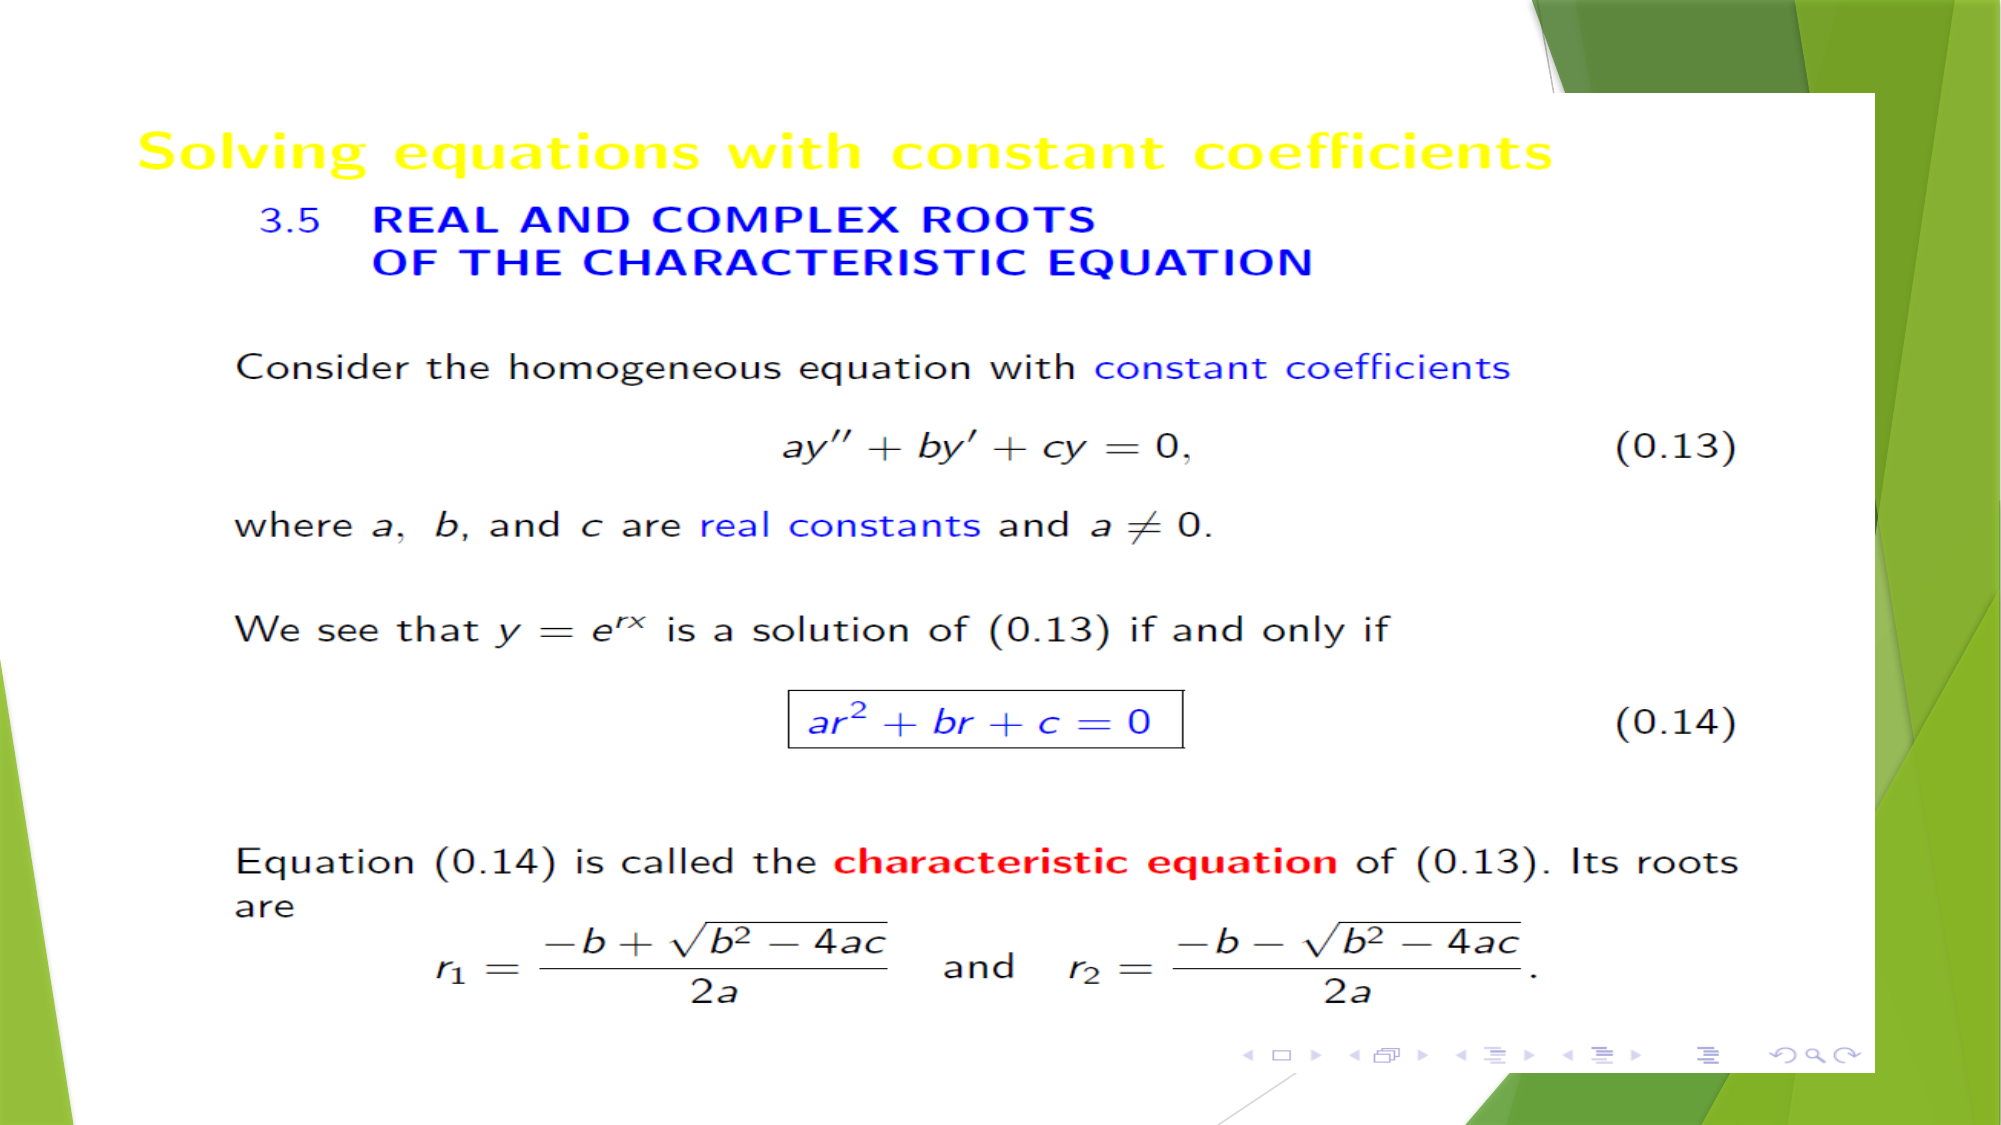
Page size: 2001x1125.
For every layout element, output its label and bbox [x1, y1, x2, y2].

picture [94, 93, 1876, 1074]
